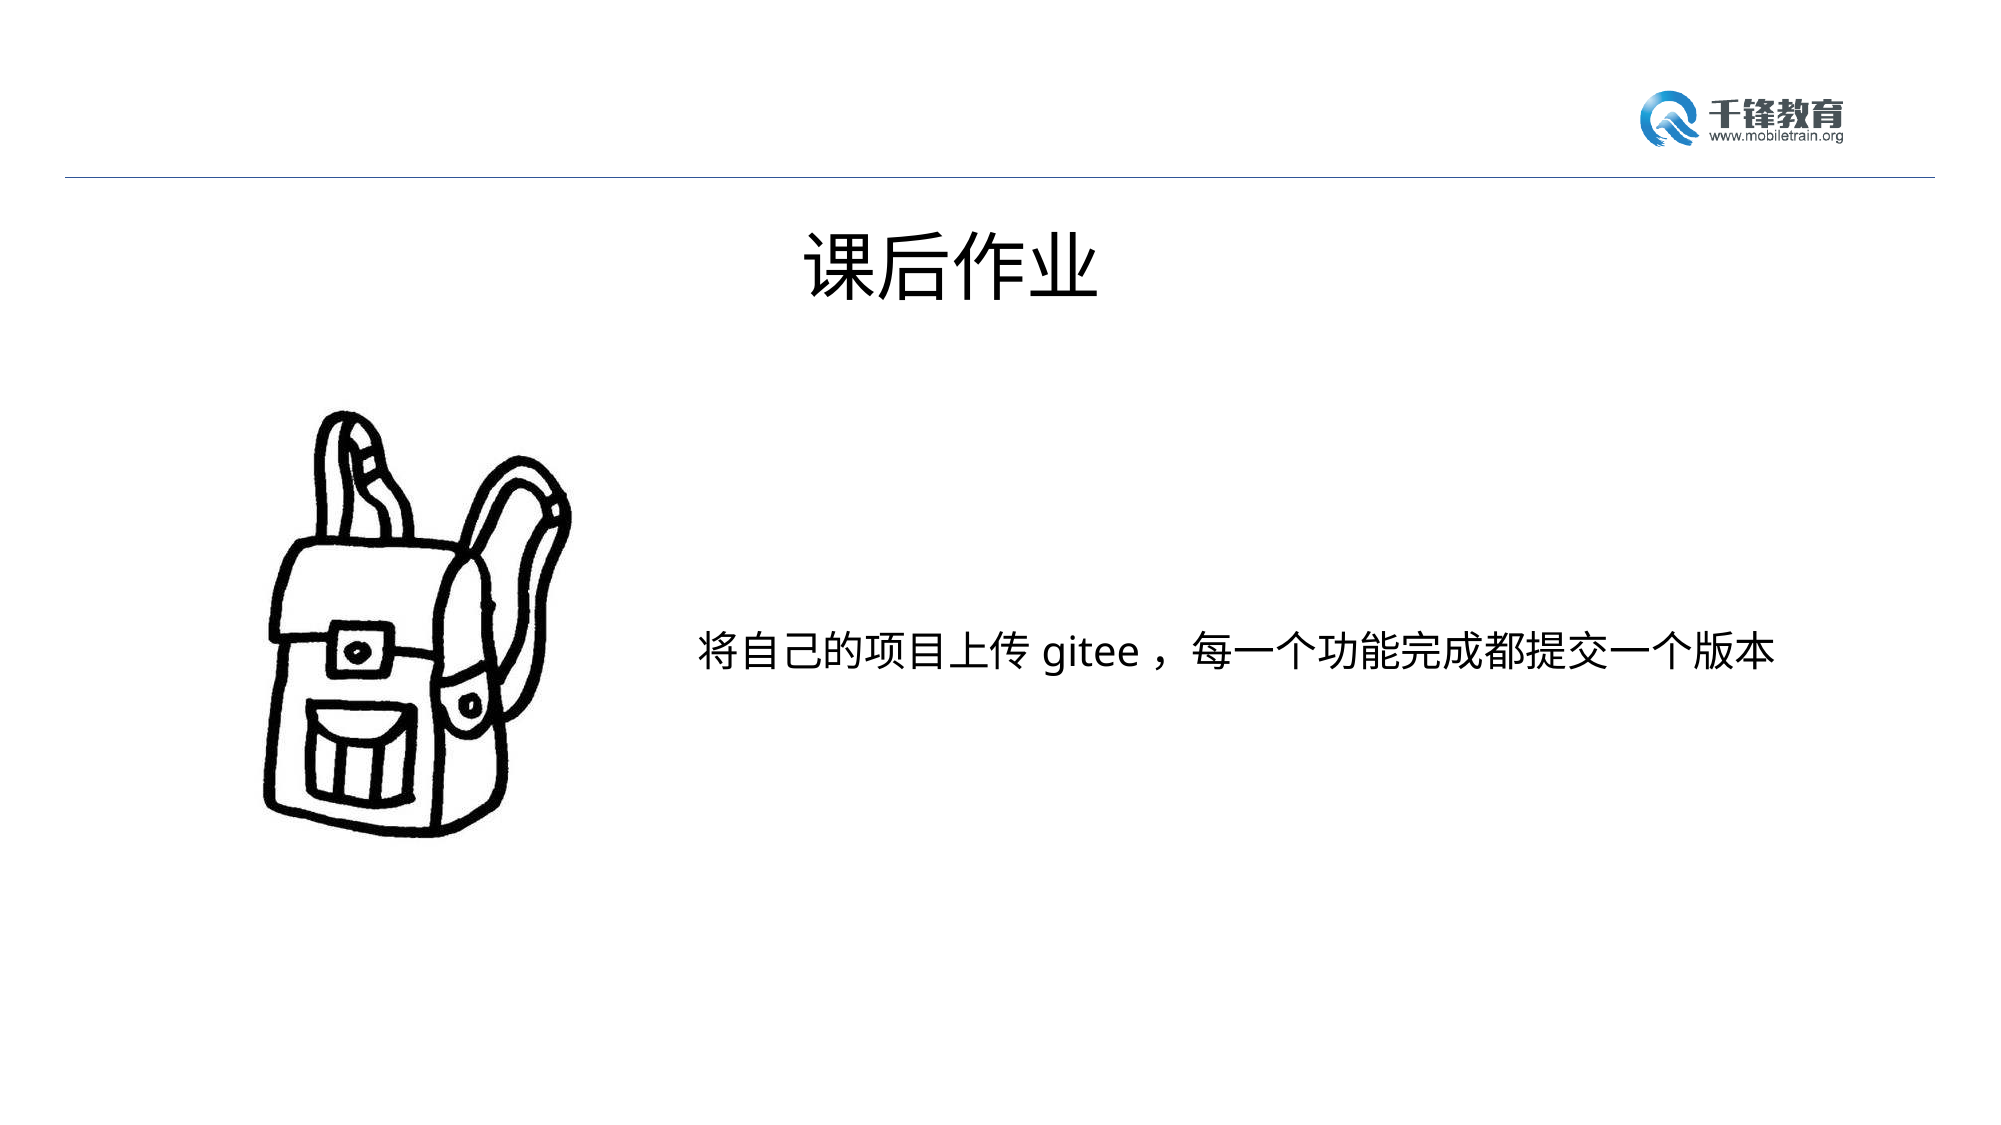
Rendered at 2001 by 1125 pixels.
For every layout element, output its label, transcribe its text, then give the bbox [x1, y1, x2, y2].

picture [165, 399, 616, 849]
text_box 课后作业 [581, 212, 1322, 318]
text_box 将自己的项目上传gitee，每一个功能完成都提交一个版本 [687, 615, 1867, 686]
picture [1629, 84, 1853, 160]
